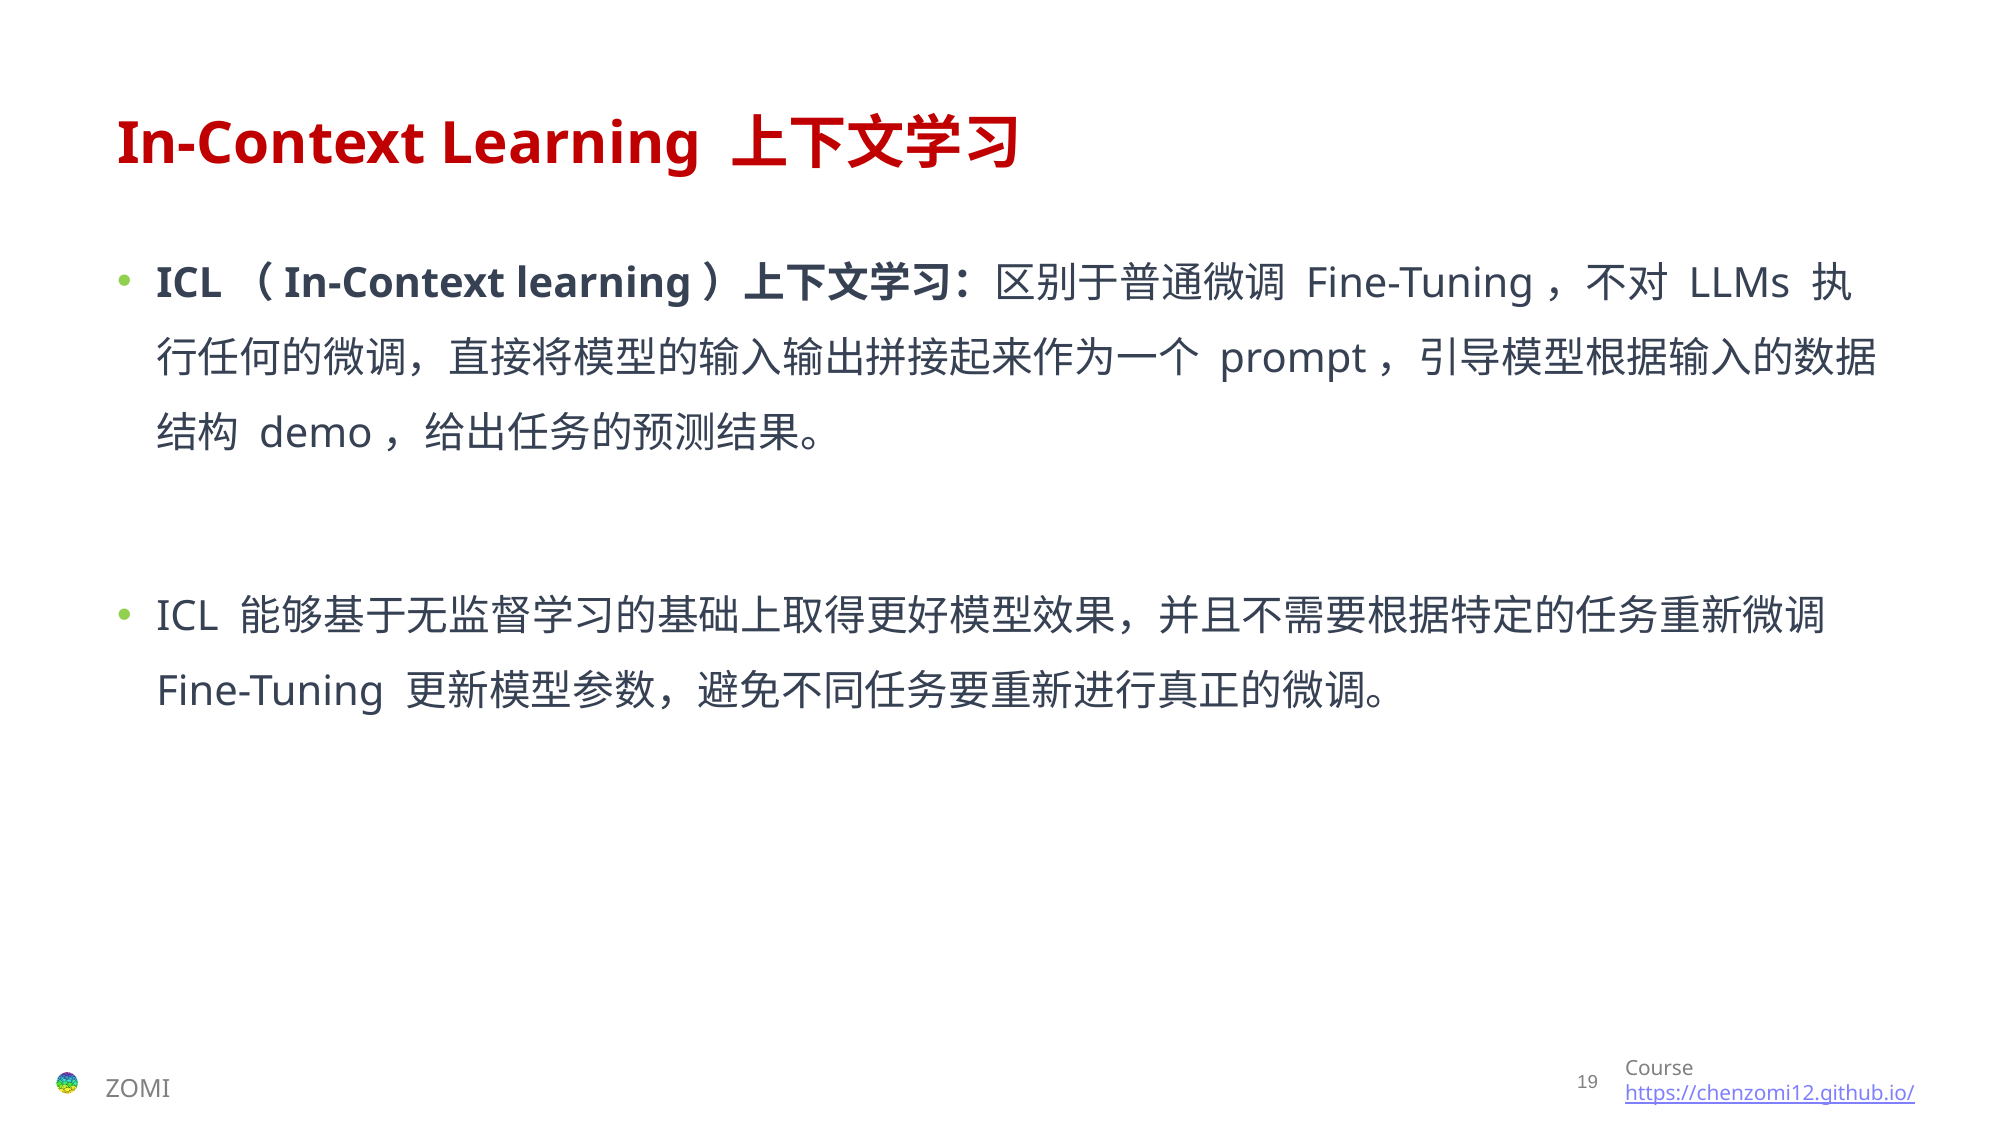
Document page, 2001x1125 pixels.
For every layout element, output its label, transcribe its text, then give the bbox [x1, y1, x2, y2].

picture [57, 1073, 77, 1093]
title In-Context Learning 上下文学习 [102, 91, 1901, 189]
list ICL（In-Context learning）上下文学习：区别于普通微调 Fine-Tuning，不对 LLMs 执行任何的微调，直接将模型的输入输出拼接起来作为一个 prompt，引导模型根据输入的数据结构 demo，给出任务的预测结果。 ICL 能够基于无监督学习的基础上取得更好模型效果，并且不需要根据特定的任务重新微调 Fine-Tuning 更新模型参数，避免不同任务要重新进行真正的微调。 [102, 223, 1901, 1043]
